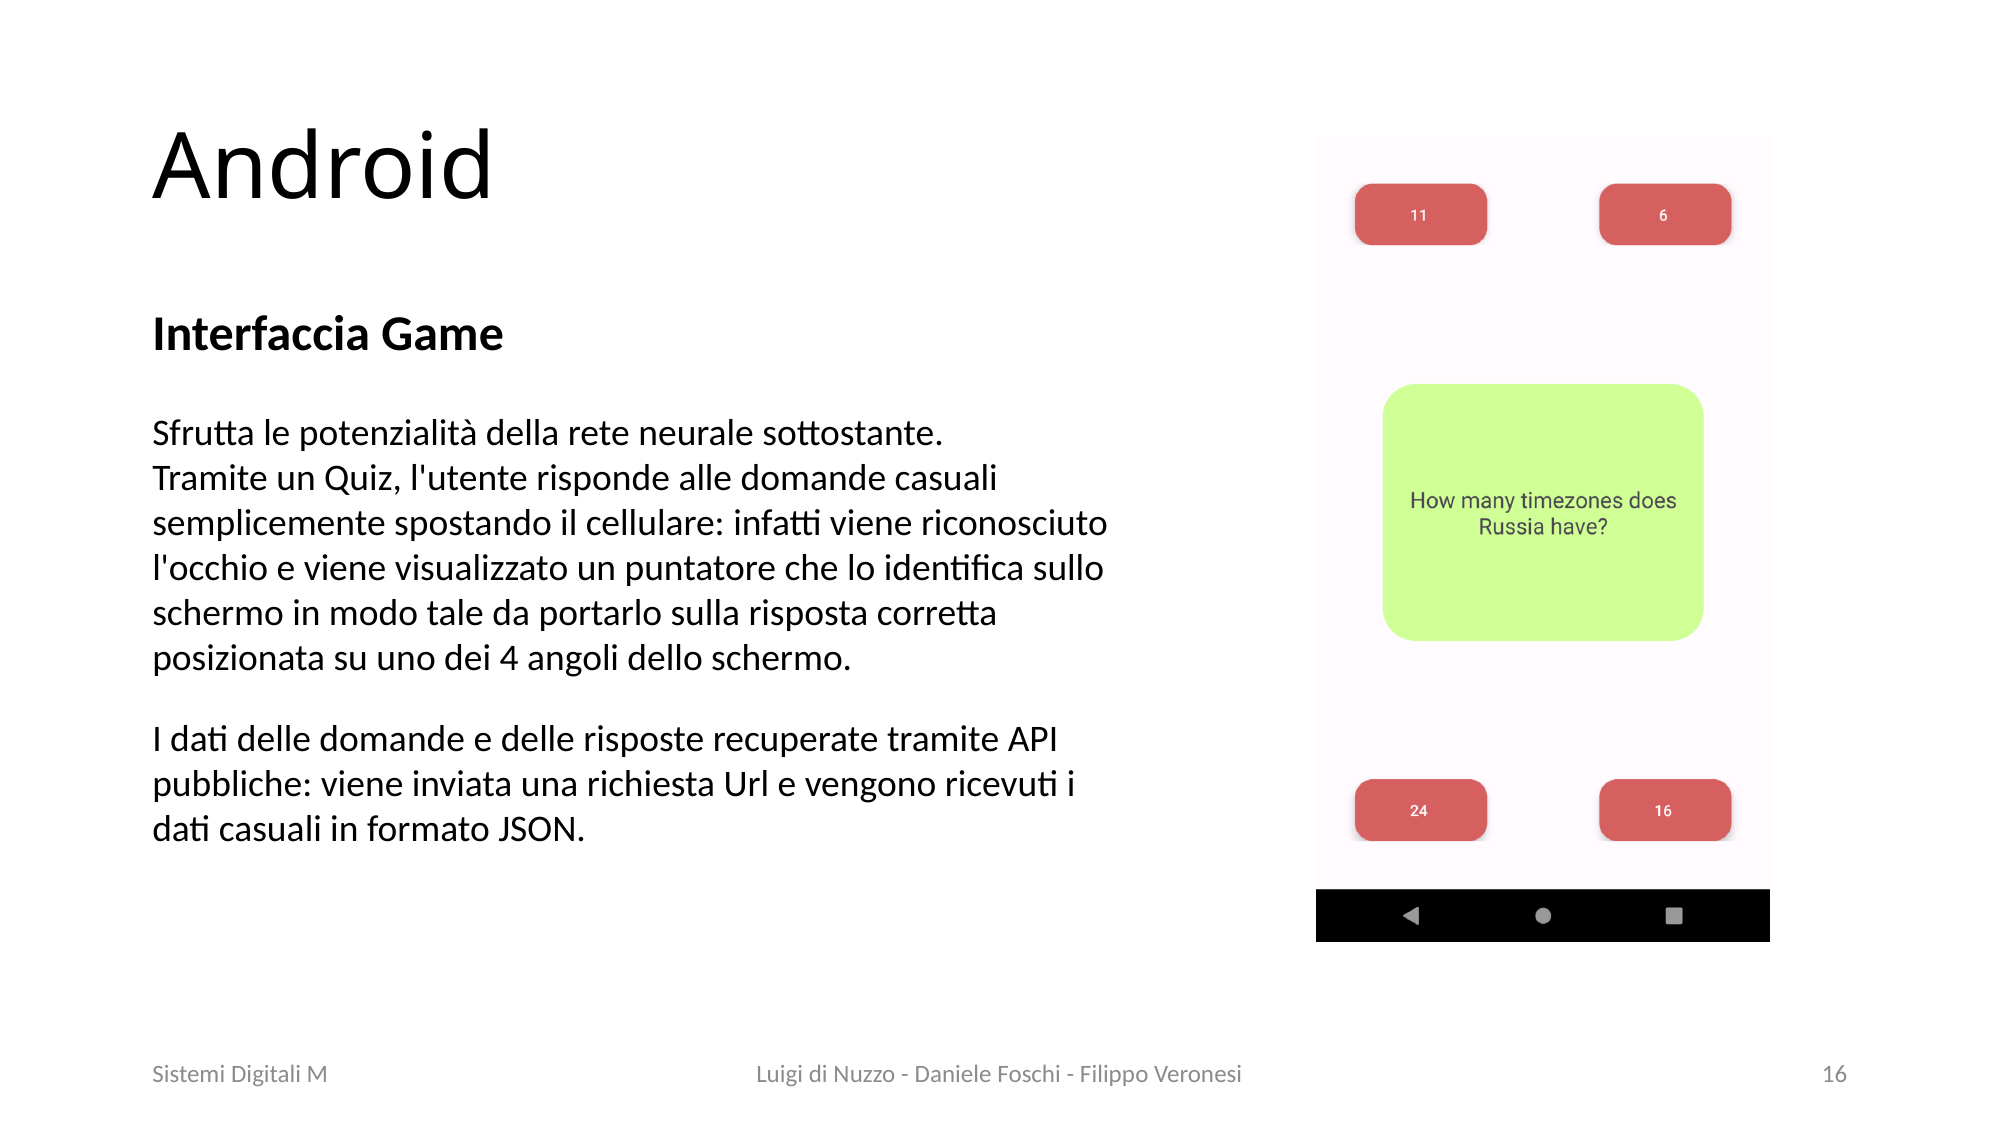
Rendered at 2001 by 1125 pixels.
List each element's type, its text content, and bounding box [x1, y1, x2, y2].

slide_number Sistemi Digitali M [137, 1042, 588, 1103]
text_box Sfrutta le potenzialità della rete neurale sottostante. Tramite un Quiz, l'utente risponde alle domande casuali semplicemente spostando il cellulare: infatti viene riconosciuto l'occhio e viene visualizzato un puntatore che lo identifica sullo schermo in modo tale da portarlo sulla risposta corretta posizionata su uno dei 4 angoli dello schermo. [137, 400, 1139, 686]
slide_number 16 [1412, 1042, 1863, 1103]
text_box I dati delle domande e delle risposte recuperate tramite API pubbliche: viene inviata una richiesta Url e vengono ricevuti i dati casuali in formato JSON. [137, 707, 1149, 857]
title Android [137, 59, 1863, 278]
list Interfaccia Game [137, 299, 1316, 379]
picture [1316, 135, 1770, 942]
footer Luigi di Nuzzo - Daniele Foschi - Filippo Veronesi [662, 1042, 1338, 1103]
